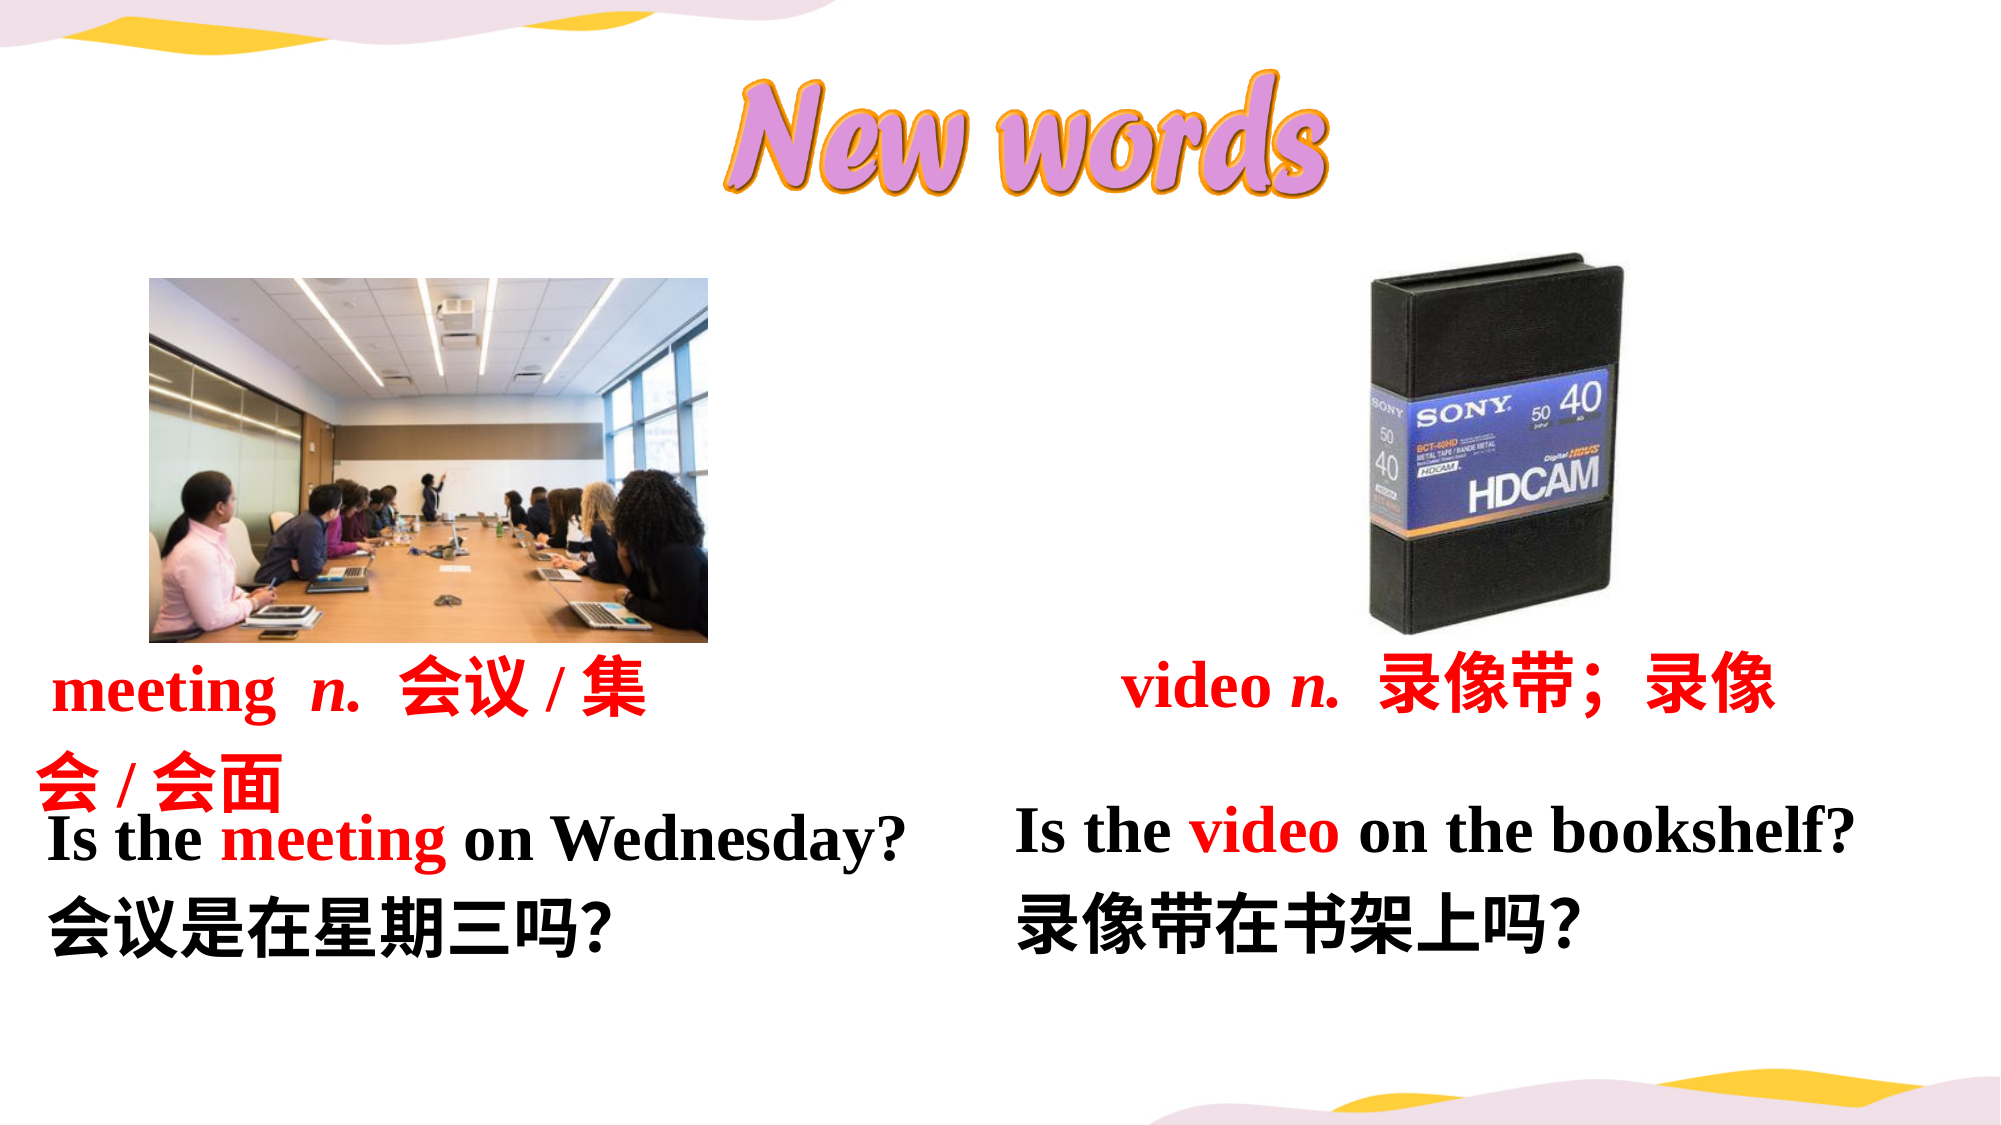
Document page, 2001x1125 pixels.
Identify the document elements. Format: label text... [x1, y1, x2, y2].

picture [0, 0, 2001, 1125]
text_box meeting n. 会议/集会/会面 [19, 621, 843, 828]
text_box Is the video on the bookshelf? 录像带在书架上吗？ [999, 762, 1981, 970]
text_box video n. 录像带；录像 [1106, 632, 1819, 728]
text_box Is the meeting on Wednesday? 会议是在星期三吗？ [31, 774, 963, 974]
